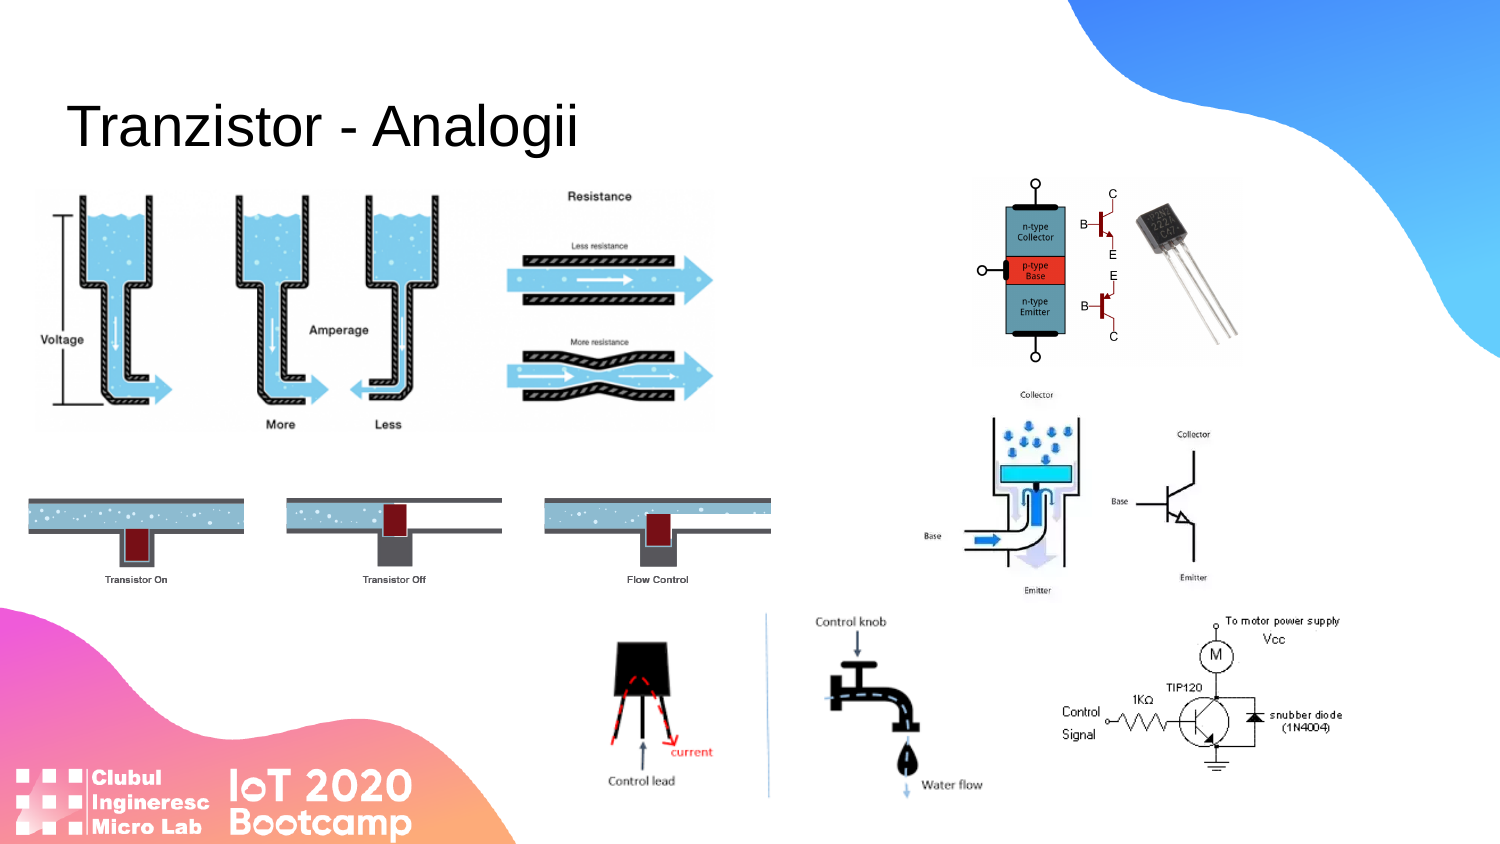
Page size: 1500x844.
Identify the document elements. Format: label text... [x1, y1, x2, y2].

title Tranzistor - Analogii [51, 72, 1449, 167]
picture [0, 0, 1500, 844]
